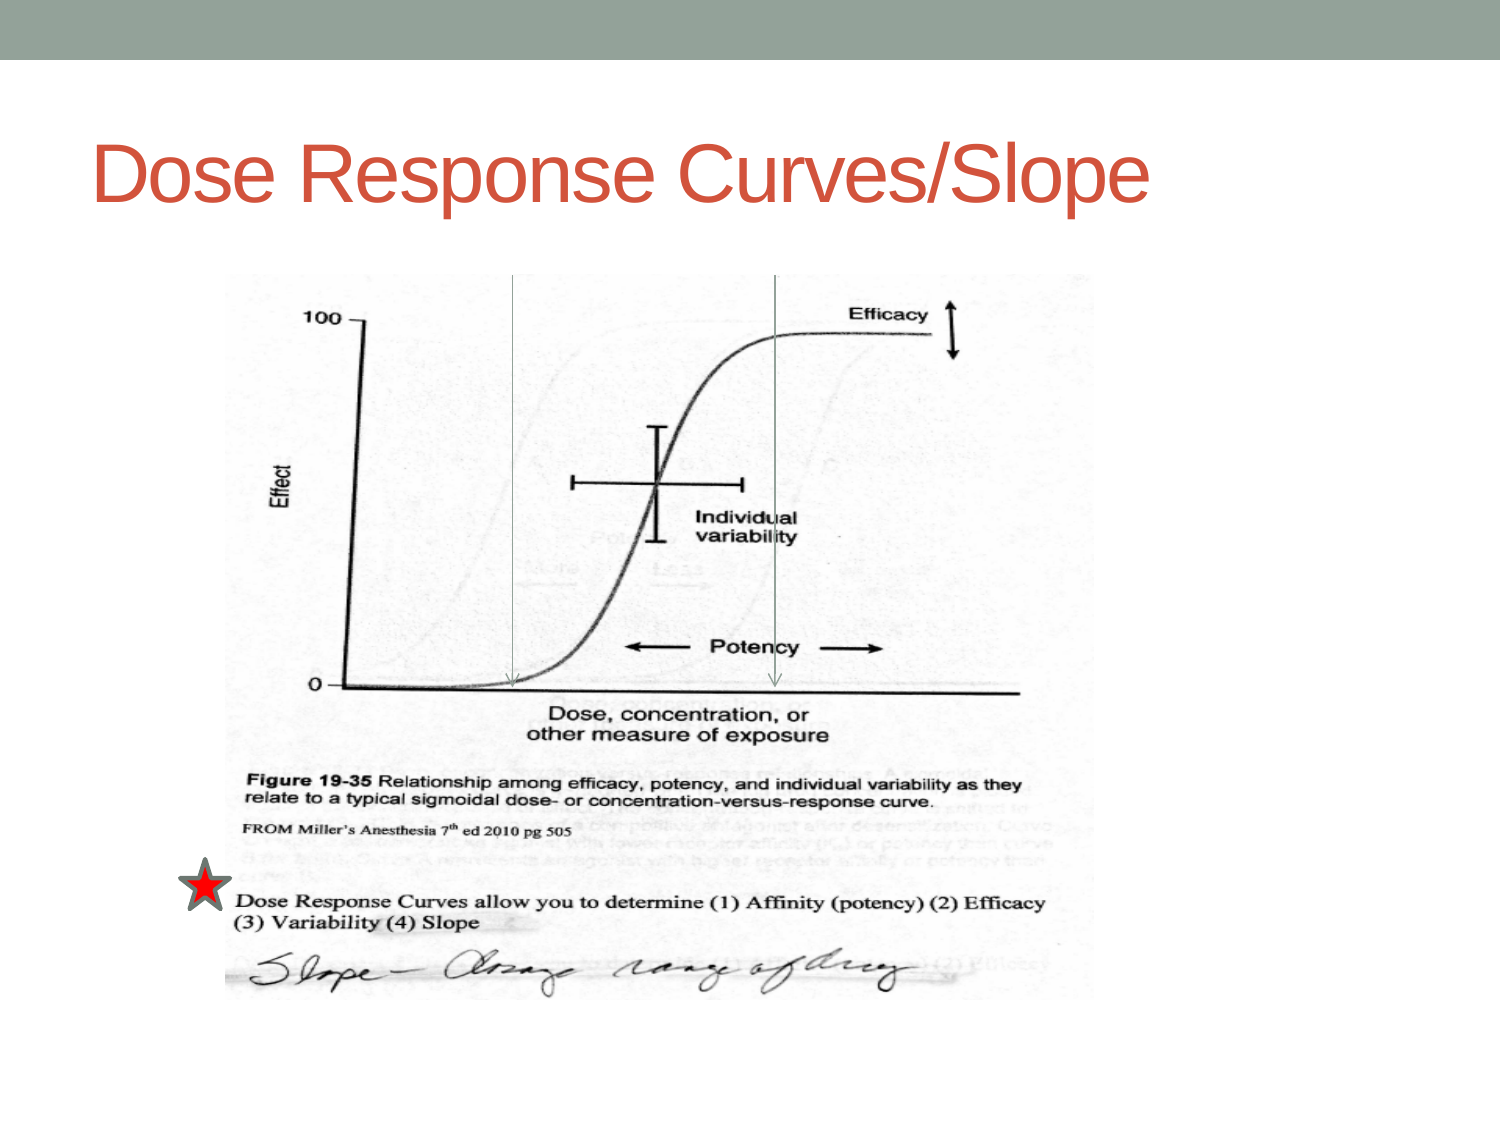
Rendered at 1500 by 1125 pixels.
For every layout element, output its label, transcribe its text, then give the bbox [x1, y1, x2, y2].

picture [224, 274, 1094, 1001]
title Dose Response Curves/Slope [75, 87, 1425, 250]
text_box [178, 856, 221, 911]
